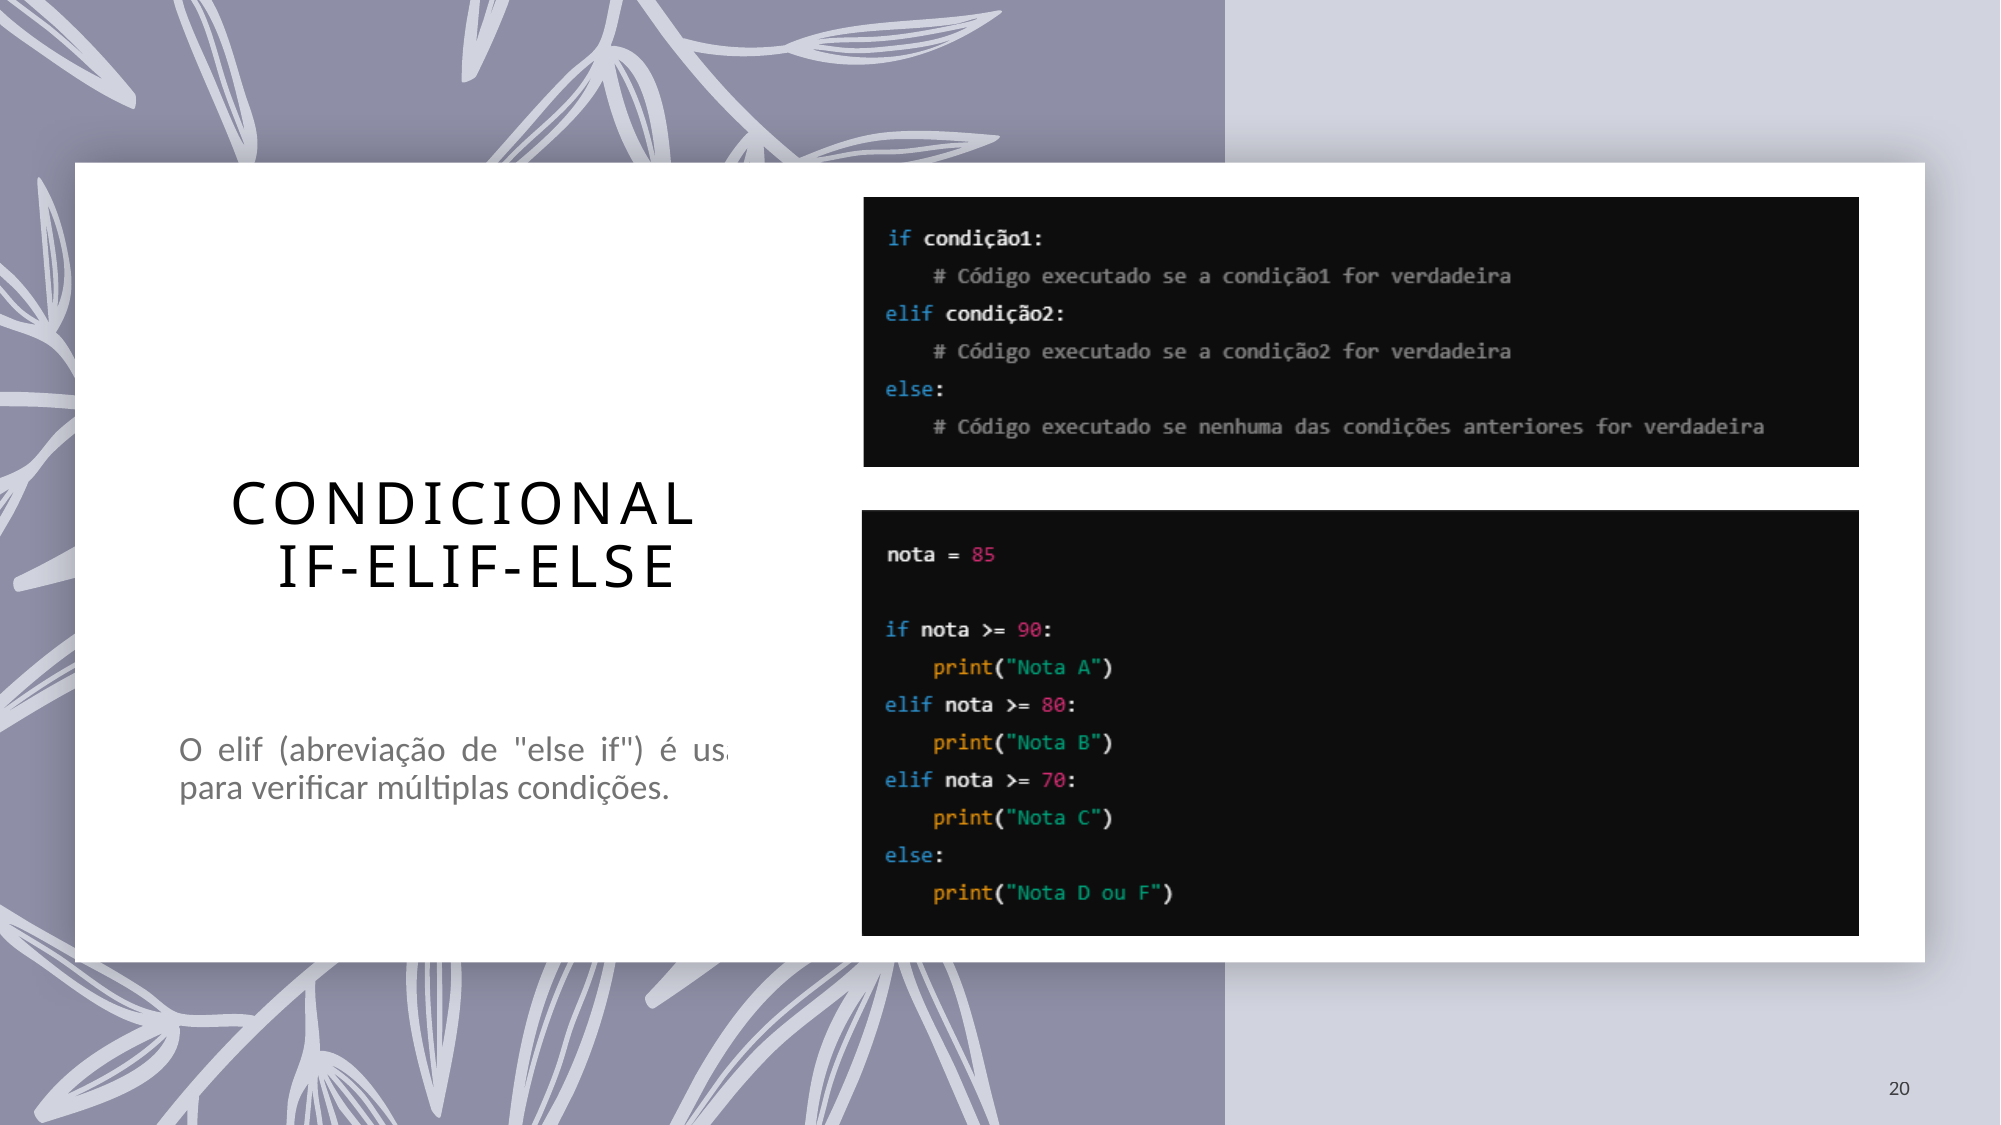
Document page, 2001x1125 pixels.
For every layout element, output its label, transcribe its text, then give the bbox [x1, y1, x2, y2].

picture [863, 197, 1859, 467]
slide_number 20 [1812, 1050, 1925, 1125]
text_box [1225, 161, 1926, 964]
picture [861, 510, 1859, 936]
text_box [1225, 0, 2000, 1125]
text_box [0, 0, 1225, 1125]
